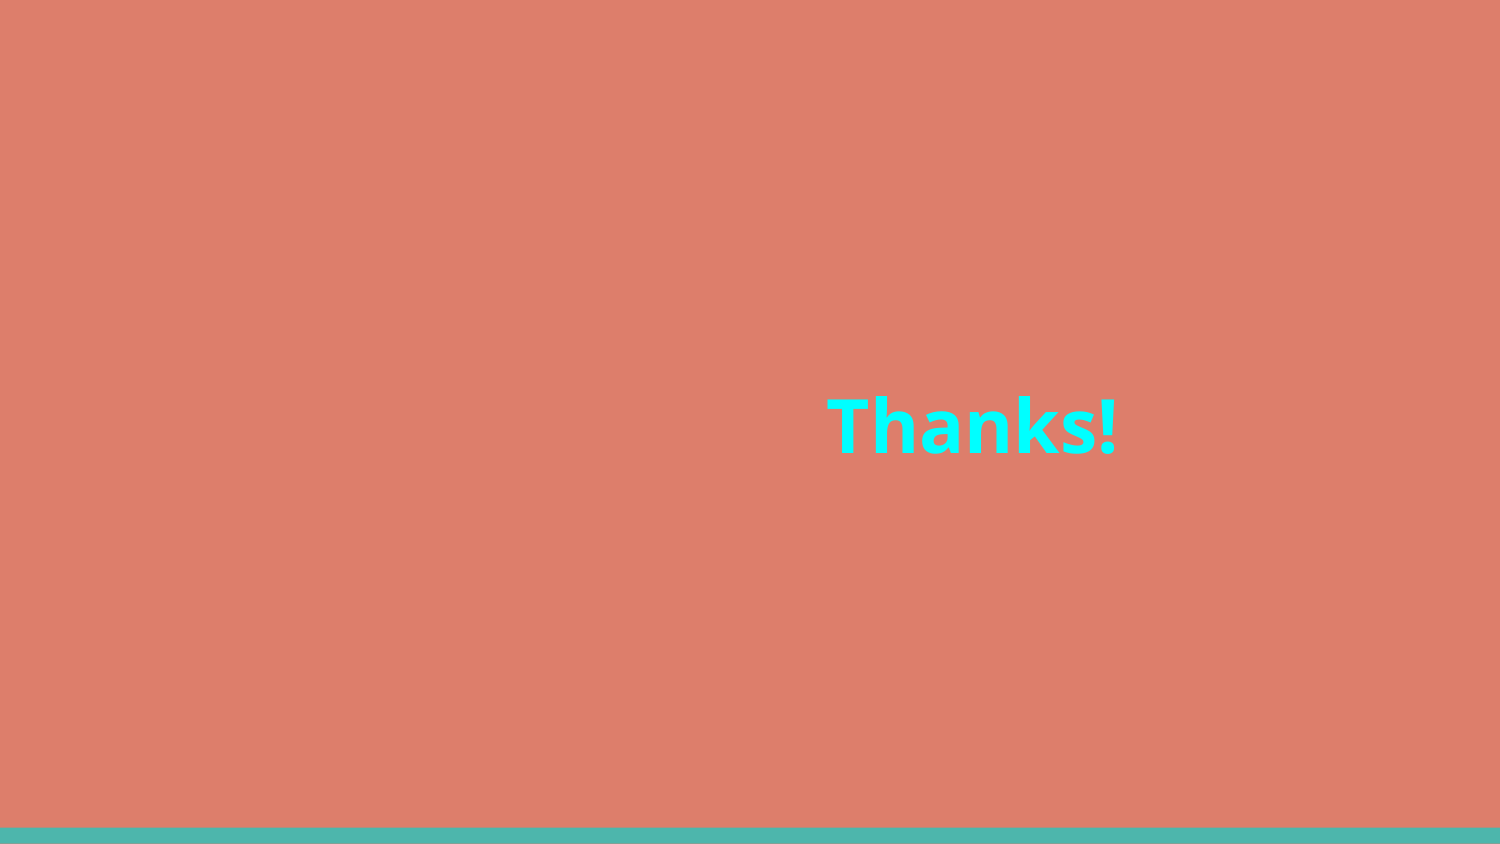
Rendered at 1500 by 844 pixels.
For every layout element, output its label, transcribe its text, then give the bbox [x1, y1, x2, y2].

title Thanks! [51, 363, 1449, 480]
